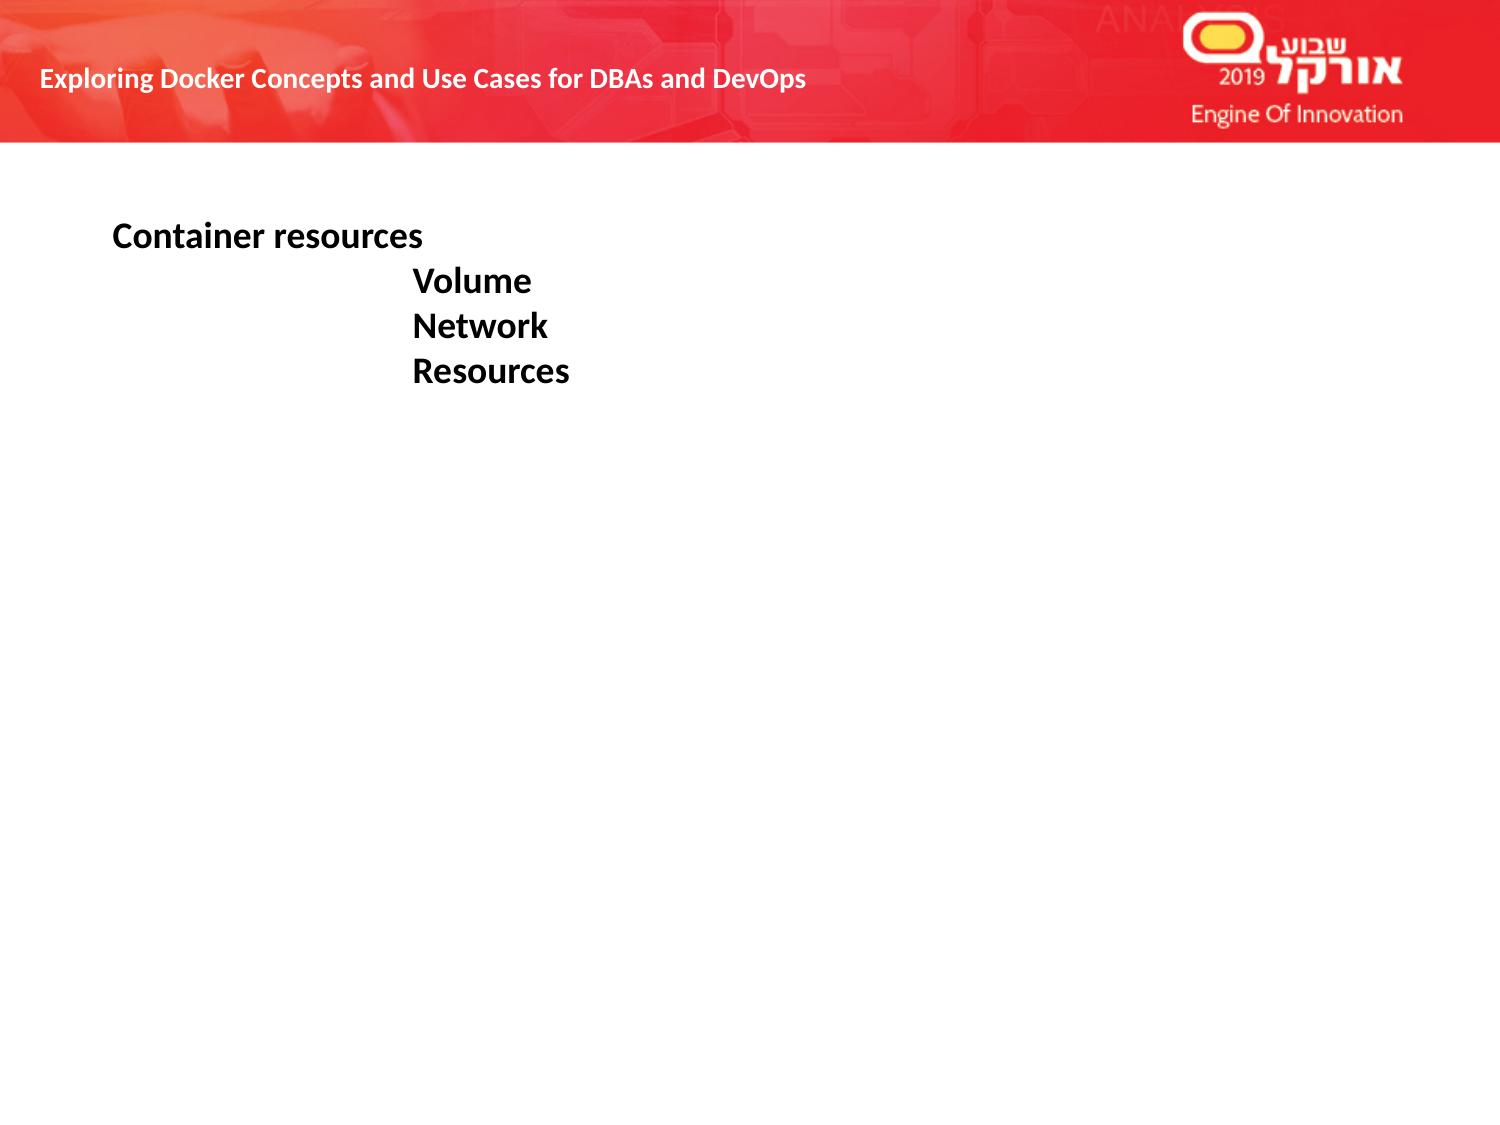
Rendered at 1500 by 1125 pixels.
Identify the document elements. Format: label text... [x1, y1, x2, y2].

text_box Container resources Volume Network Resources [97, 203, 585, 399]
picture [0, 0, 1500, 1125]
